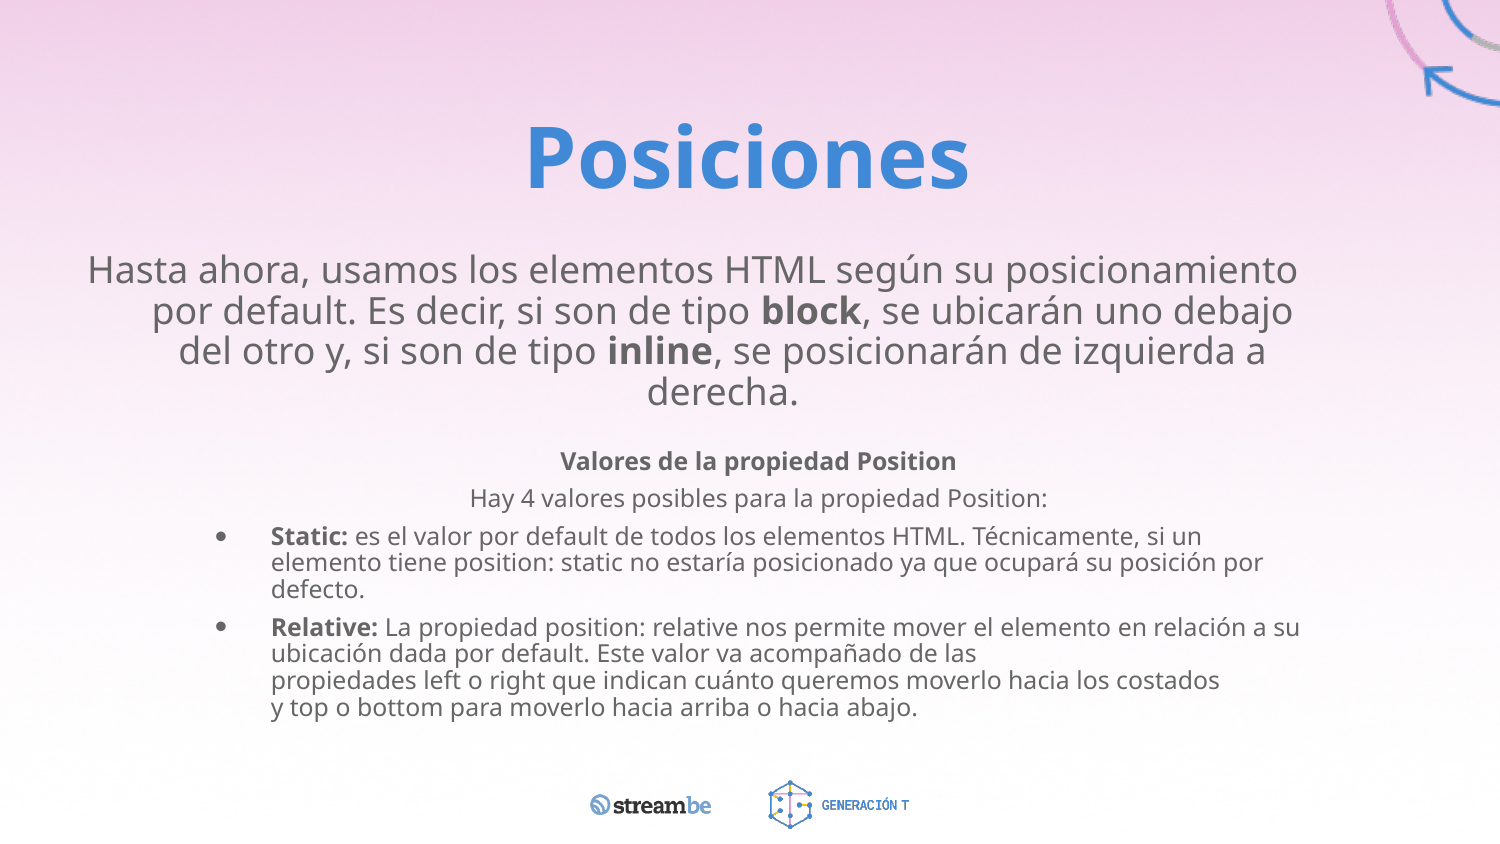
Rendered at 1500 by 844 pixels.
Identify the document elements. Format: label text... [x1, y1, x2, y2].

title Posiciones [184, 62, 1310, 213]
subtitle Hasta ahora, usamos los elementos HTML según su posicionamiento por default. Es decir, si son de tipo block, se ubicarán uno debajo del otro y, si son de tipo inline, se posicionarán de izquierda a derecha. [58, 245, 1313, 484]
picture [0, 0, 1500, 844]
text_box Valores de la propiedad Position Hay 4 valores posibles para la propiedad Position: Static: es el valor por default de todos los elementos HTML. Técnicamente, si un elemento tiene position: static no estaría posicionado ya que ocupará su posición por defecto. Relative: La propiedad position: relative nos permite mover el elemento en relación a su ubicación dada por default. Este valor va acompañado de las propiedades left o right que indican cuánto queremos moverlo hacia los costados y top o bottom para moverlo hacia arriba o hacia abajo. [188, 443, 1314, 792]
